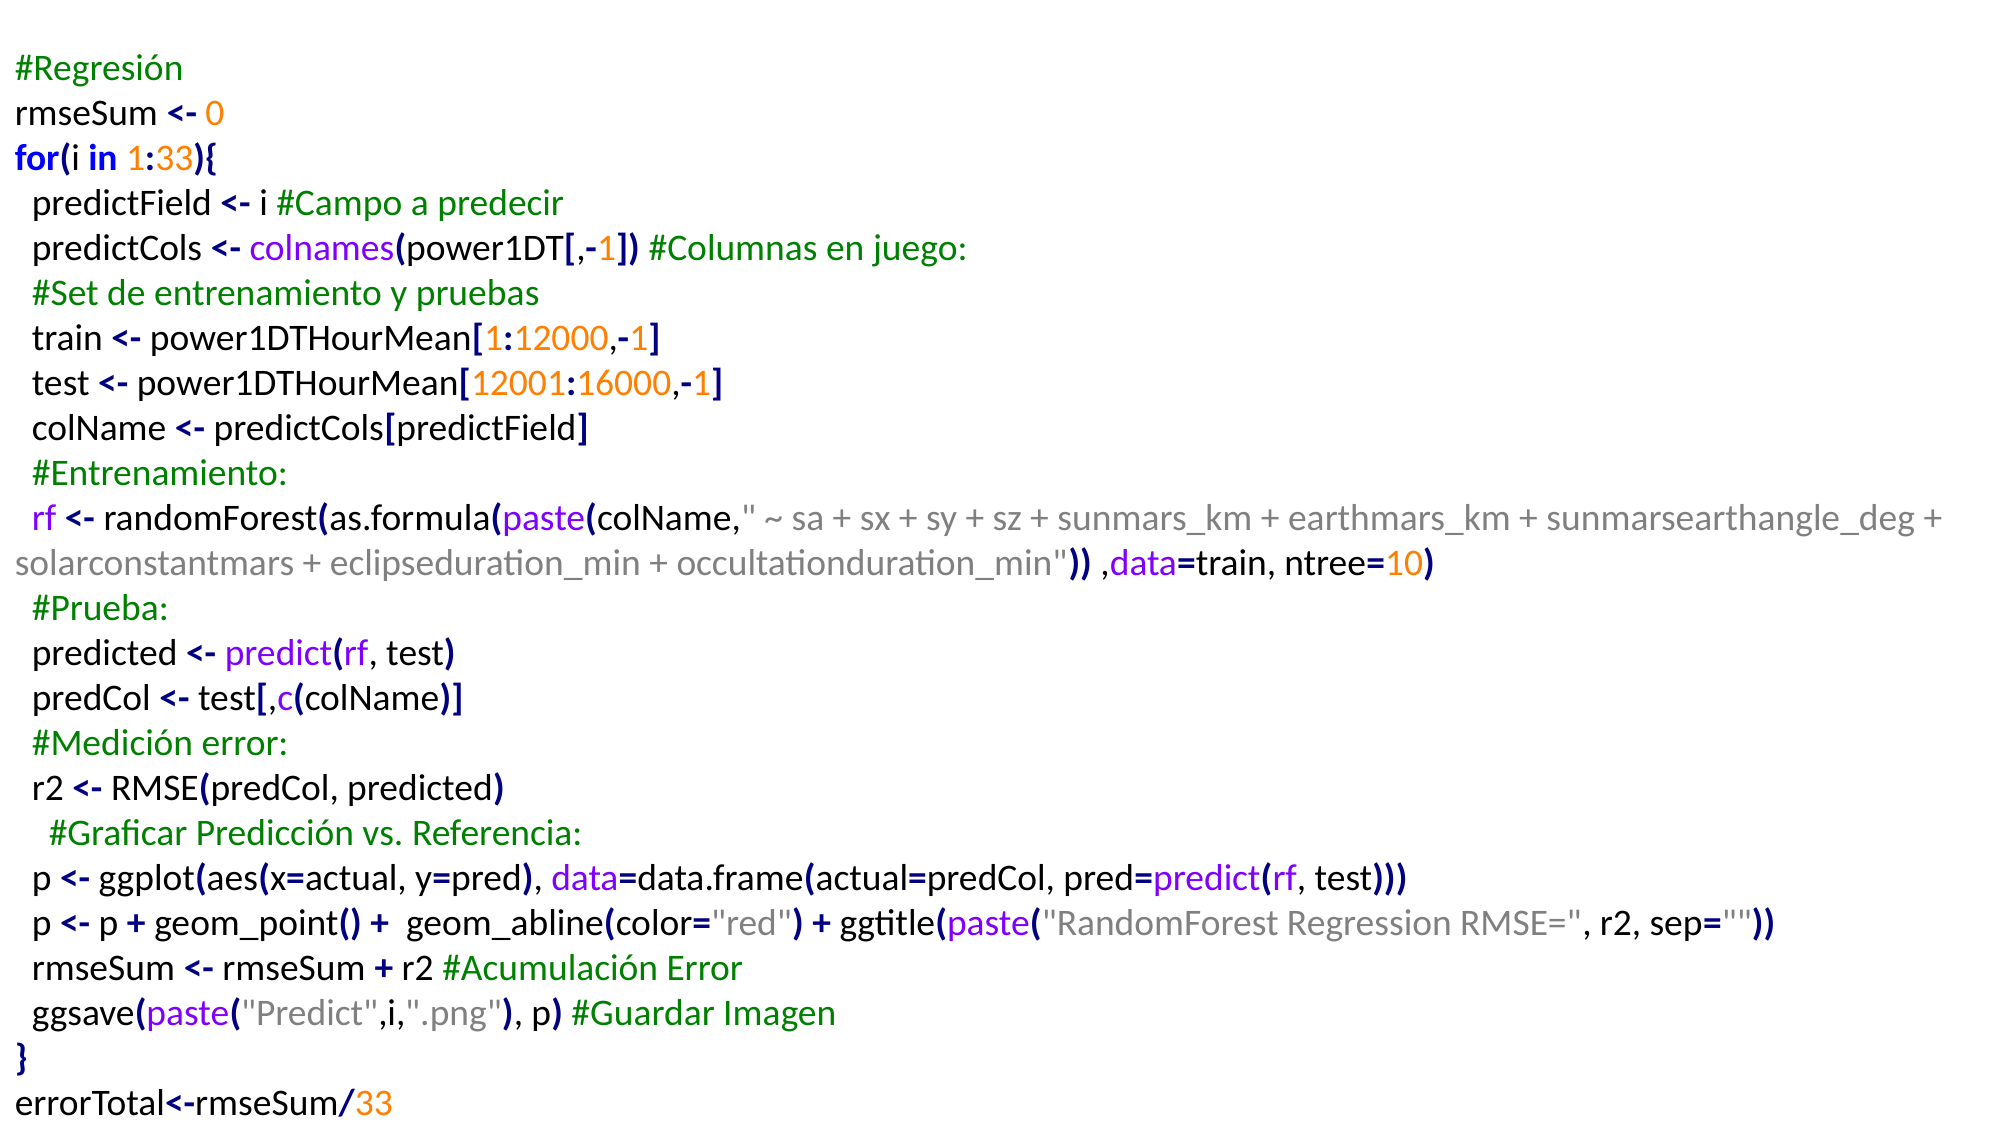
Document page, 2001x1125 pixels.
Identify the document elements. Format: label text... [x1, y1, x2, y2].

text_box #Regresión rmseSum <- 0 for(i in 1:33){ predictField <- i #Campo a predecir predictCols <- colnames(power1DT[,-1]) #Columnas en juego: #Set de entrenamiento y pruebas train <- power1DTHourMean[1:12000,-1] test <- power1DTHourMean[12001:16000,-1] colName <- predictCols[predictField] #Entrenamiento: rf <- randomForest(as.formula(paste(colName," ~ sa + sx + sy + sz + sunmars_km + earthmars_km + sunmarsearthangle_deg + solarconstantmars + eclipseduration_min + occultationduration_min")) ,data=train, ntree=10) #Prueba: predicted <- predict(rf, test) predCol <- test[,c(colName)] #Medición error: r2 <- RMSE(predCol, predicted) #Graficar Predicción vs. Referencia: p <- ggplot(aes(x=actual, y=pred), data=data.frame(actual=predCol, pred=predict(rf, test))) p <- p + geom_point() + geom_abline(color="red") + ggtitle(paste("RandomForest Regression RMSE=", r2, sep="")) rmseSum <- rmseSum + r2 #Acumulación Error ggsave(paste("Predict",i,".png"), p) #Guardar Imagen } errorTotal<-rmseSum/33 [0, 35, 2000, 1125]
